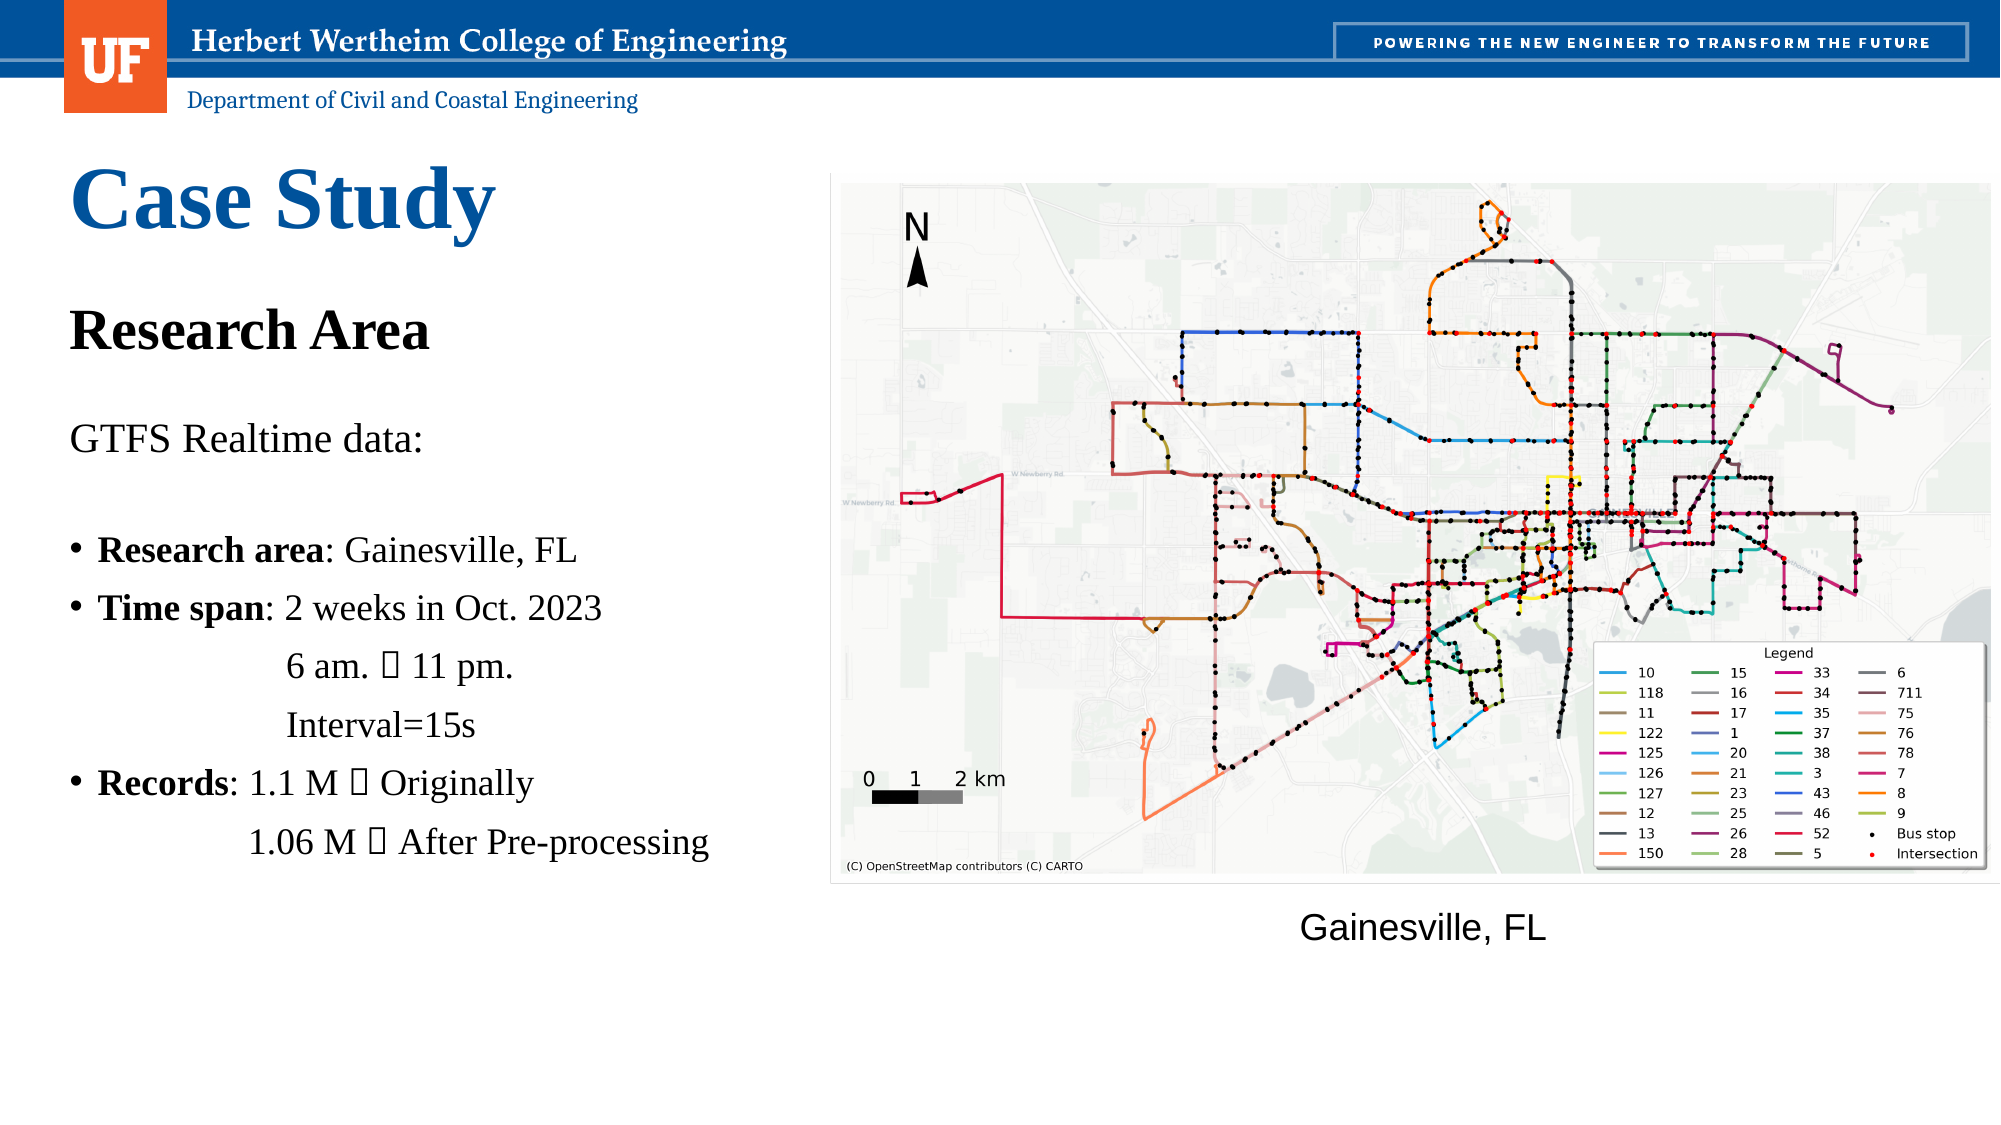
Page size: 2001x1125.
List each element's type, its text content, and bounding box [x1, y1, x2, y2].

text_box Gainesville, FL [1284, 895, 2000, 955]
title Case Study [54, 131, 1708, 283]
picture [829, 173, 2000, 884]
text_box Research Area GTFS Realtime data: Research area: Gainesville, FL Time span: 2 weeks in Oct. 2023 6 am.  11 pm. Interval=15s Records: 1.1 M  Originally 1.06 M  After Pre-processing [54, 283, 822, 870]
picture [0, 0, 2000, 113]
